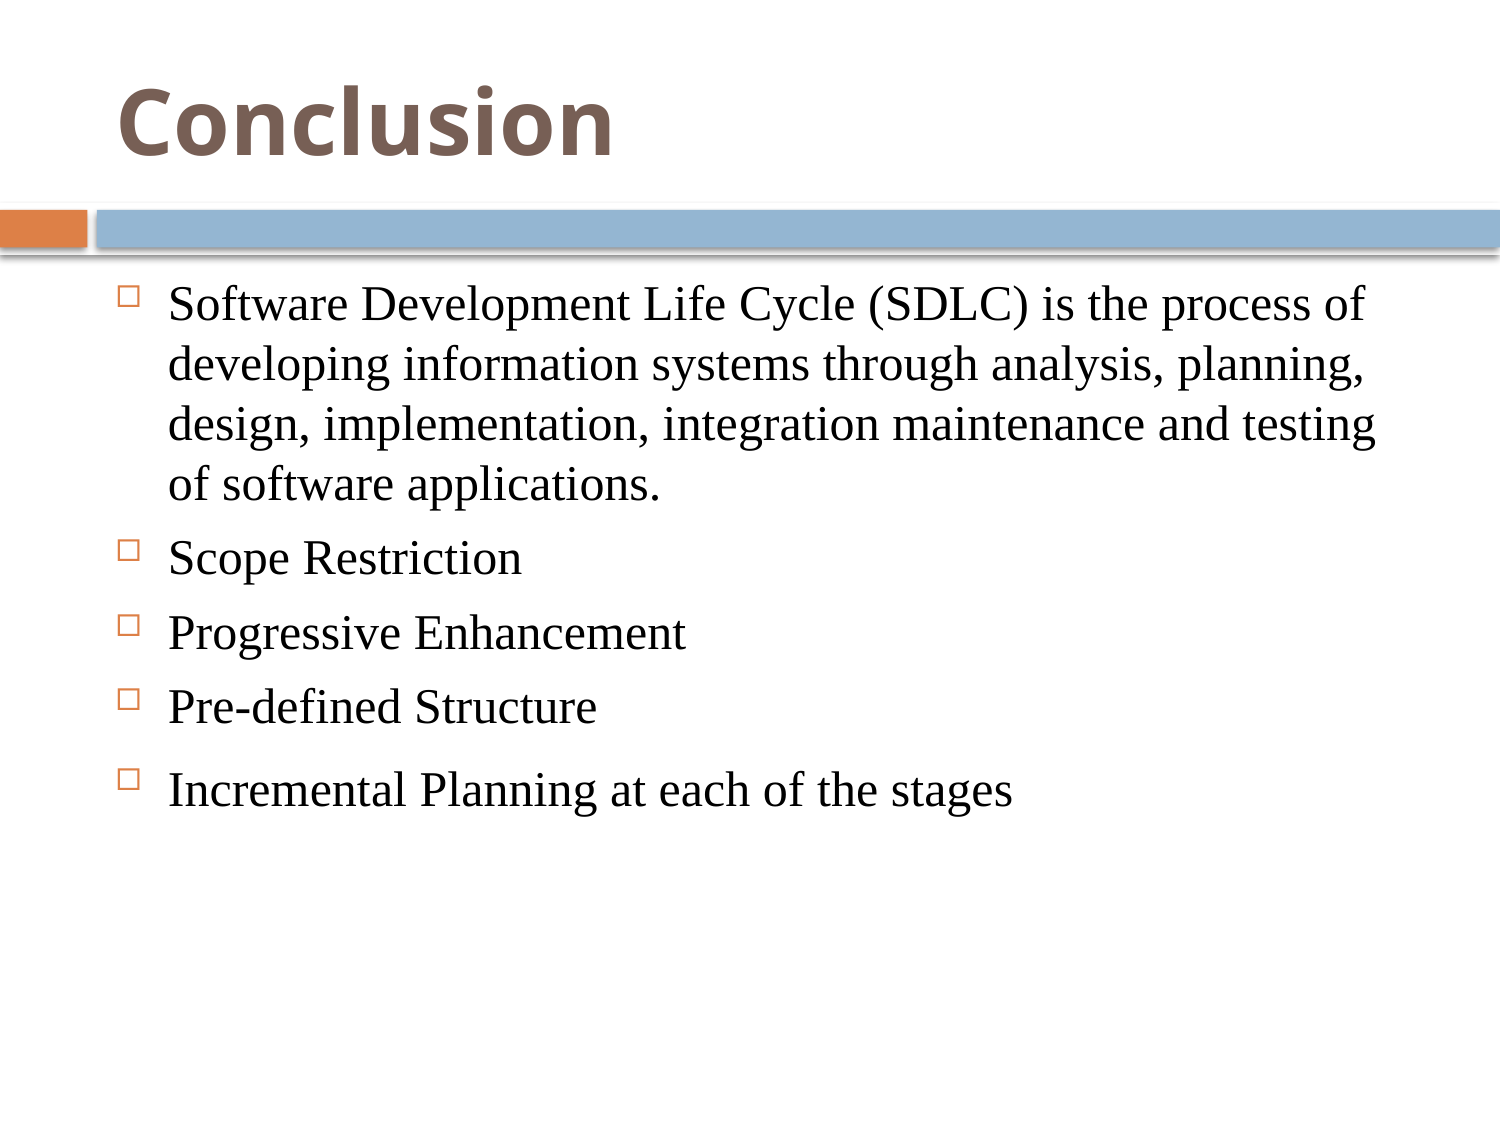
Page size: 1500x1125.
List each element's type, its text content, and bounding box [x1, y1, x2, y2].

title Conclusion [100, 37, 1439, 201]
list Software Development Life Cycle (SDLC) is the process of developing information systems through analysis, planning, design, implementation, integration maintenance and testing of software applications. Scope Restriction Progressive Enhancement Pre-defined Structure Incremental Planning at each of the stages [100, 262, 1439, 1001]
